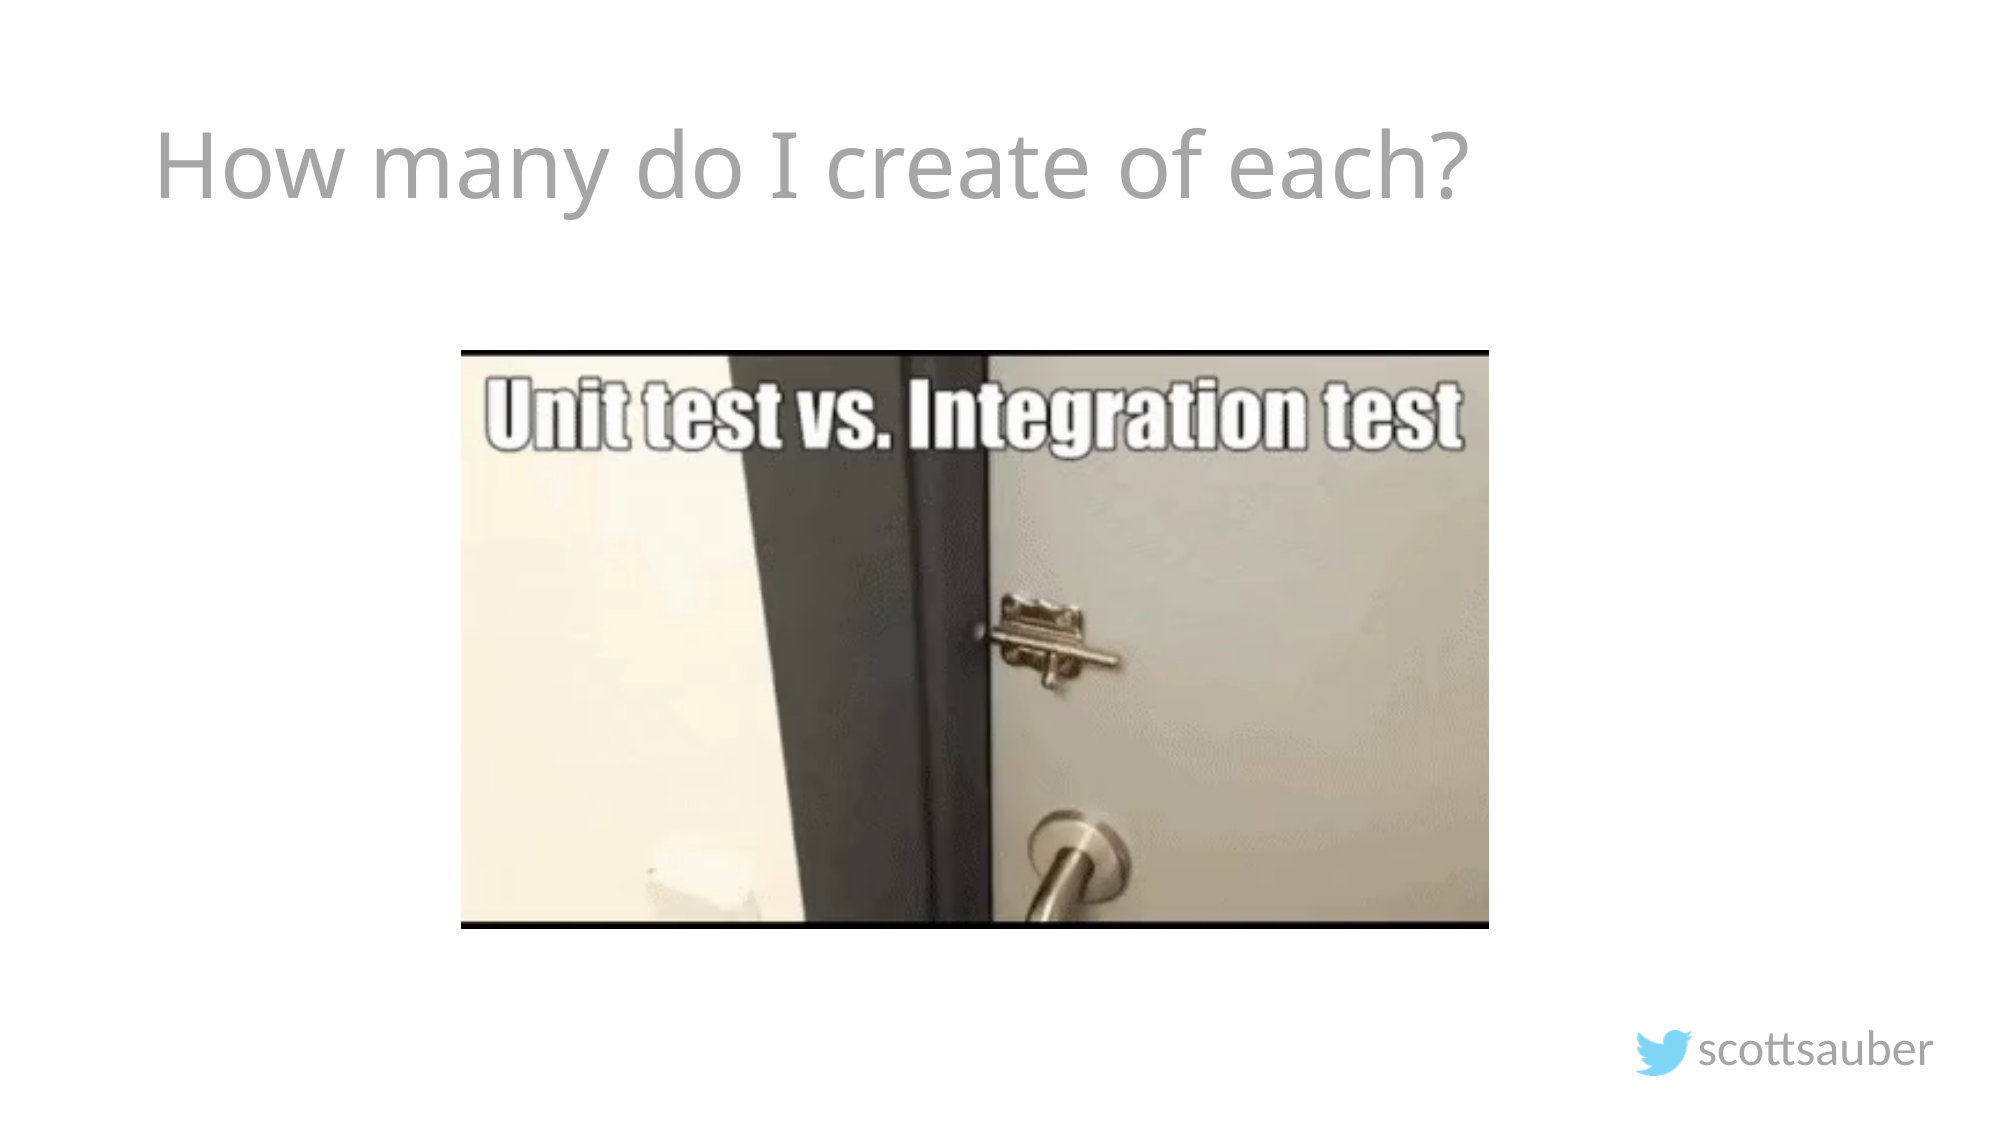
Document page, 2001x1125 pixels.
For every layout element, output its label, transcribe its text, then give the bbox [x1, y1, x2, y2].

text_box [460, 350, 1490, 930]
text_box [1635, 1014, 1986, 1093]
title How many do I create of each? [137, 59, 1863, 278]
